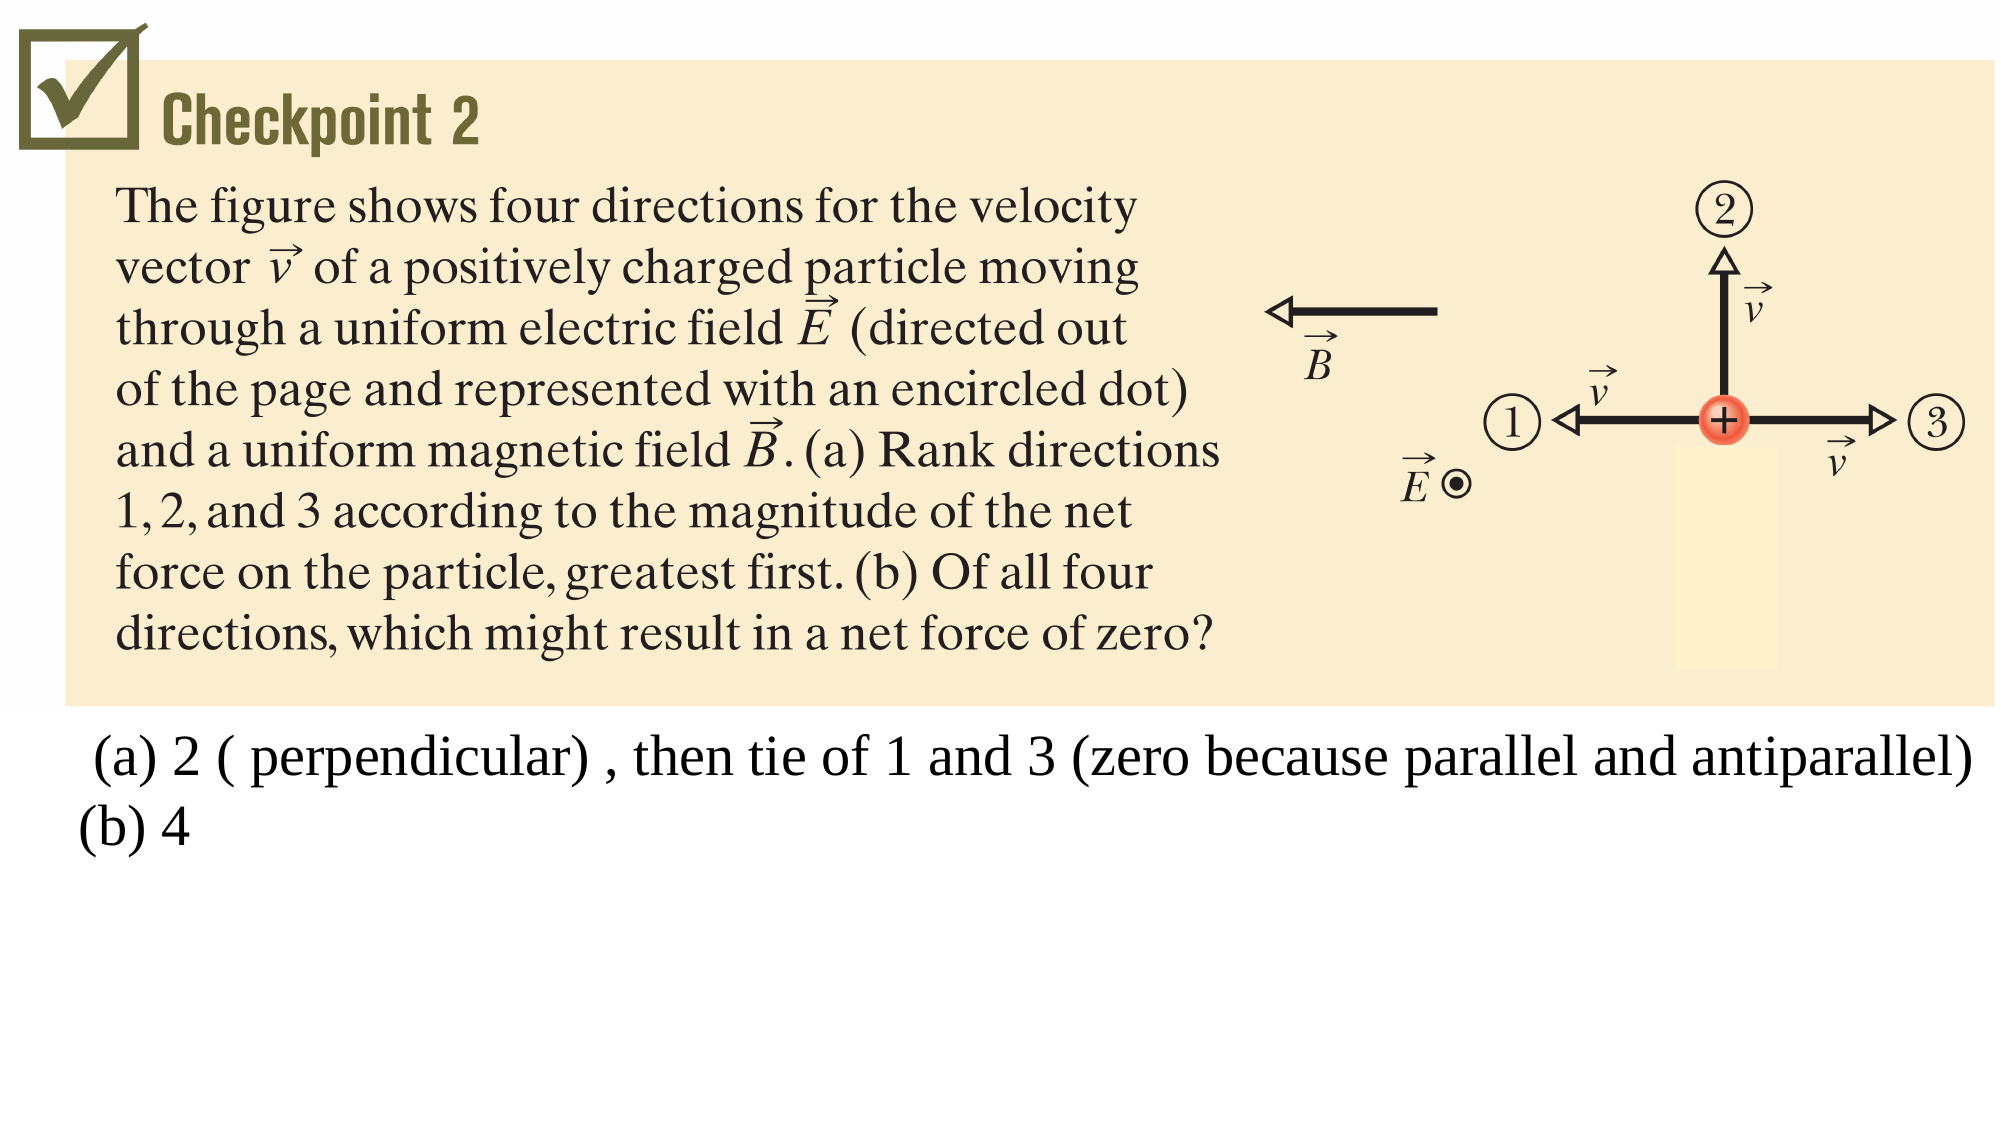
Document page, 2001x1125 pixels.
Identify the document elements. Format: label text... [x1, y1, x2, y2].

picture [0, 0, 2000, 710]
text_box (a) 2 ( perpendicular) , then tie of 1 and 3 (zero because parallel and antiparallel) (b) 4 [64, 710, 2000, 865]
